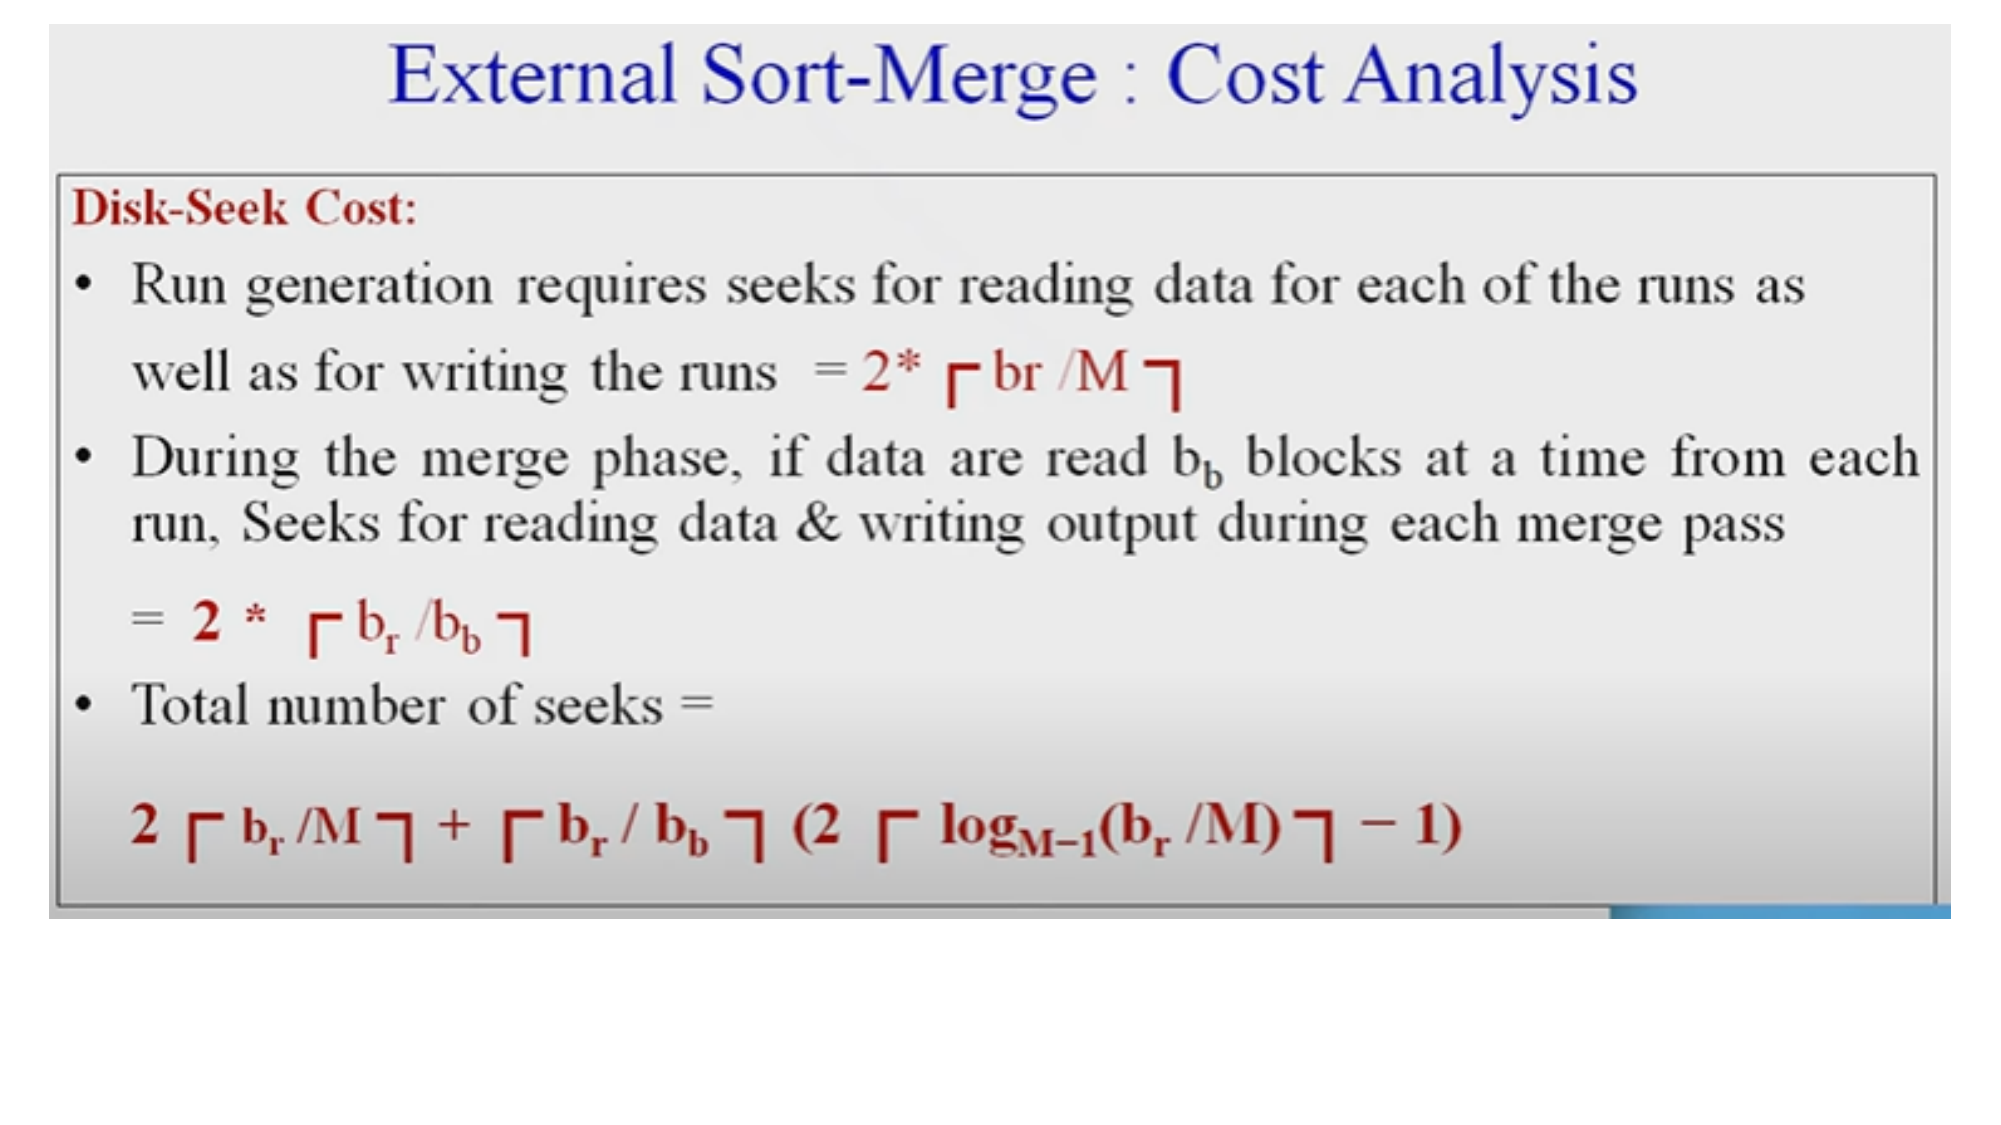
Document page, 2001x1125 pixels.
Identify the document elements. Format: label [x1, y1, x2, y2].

list [49, 23, 1951, 919]
